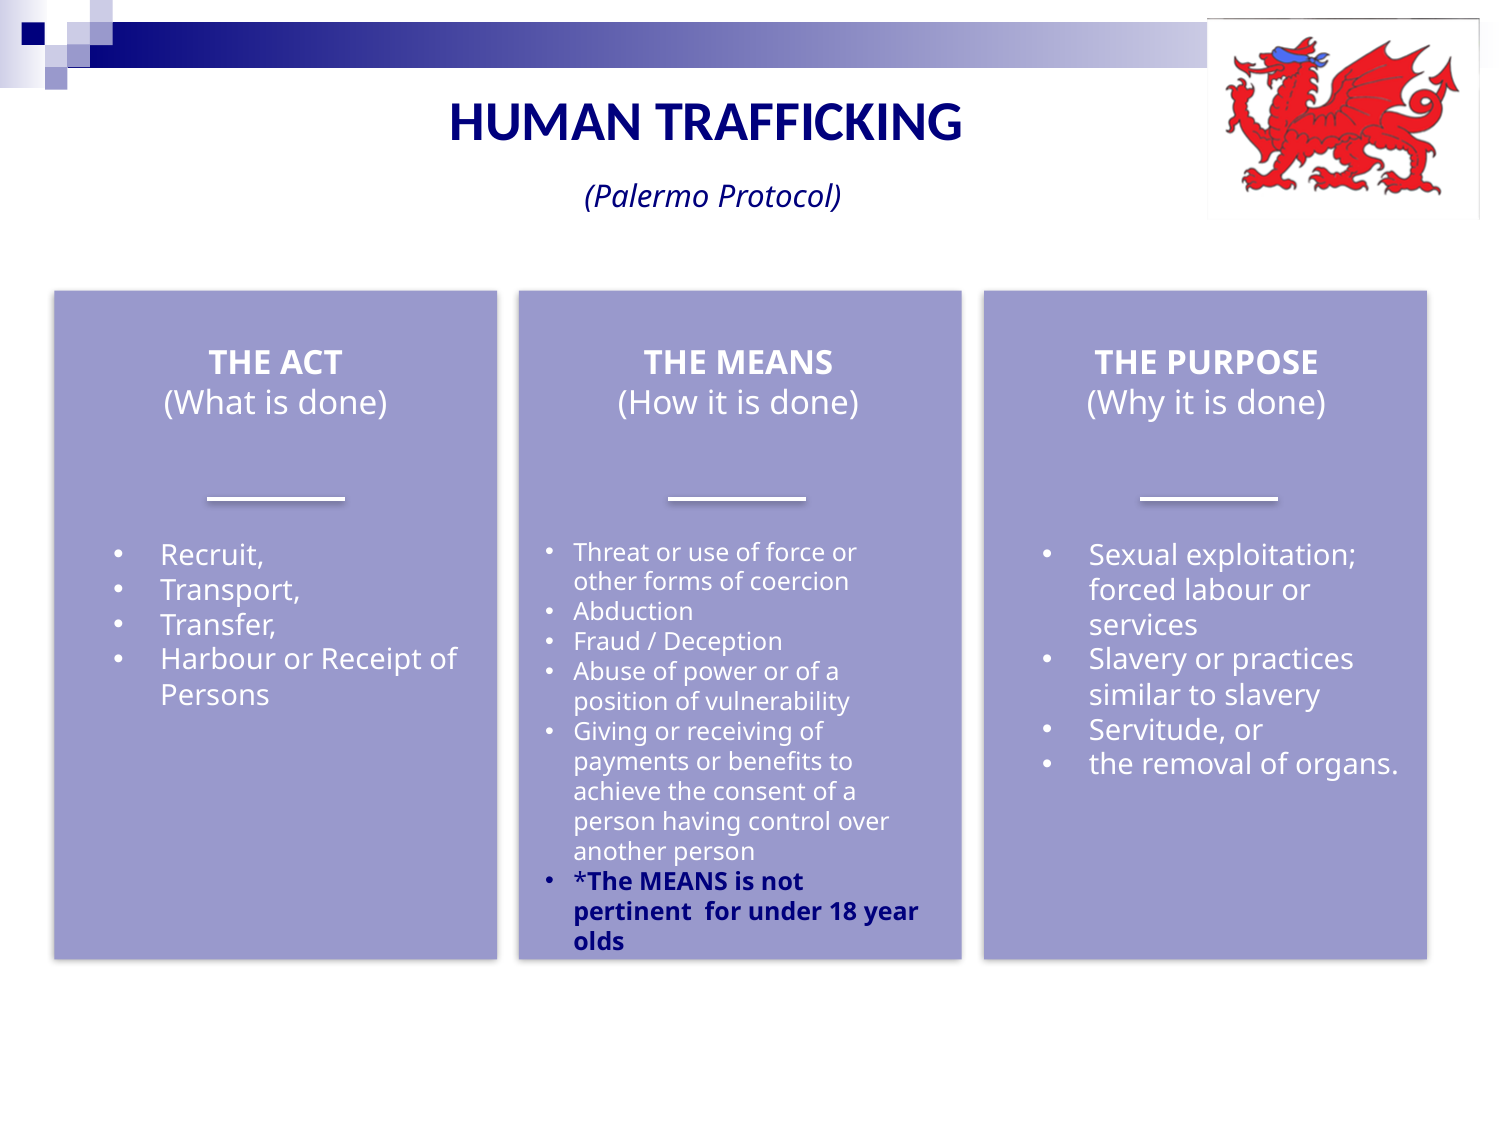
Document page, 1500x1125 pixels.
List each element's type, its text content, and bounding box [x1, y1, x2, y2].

text_box THE MEANS (How it is done) [555, 333, 922, 429]
text_box [518, 290, 962, 960]
text_box (Palermo Protocol) [294, 169, 1132, 222]
text_box THE PURPOSE (Why it is done) [1023, 333, 1390, 429]
text_box [54, 290, 498, 960]
text_box Recruit, Transport, Transfer, Harbour or Receipt of Persons [98, 528, 498, 719]
text_box Sexual exploitation; forced labour or services Slavery or practices similar to slavery Servitude, or the removal of organs. [1027, 528, 1426, 823]
text_box [983, 290, 1428, 960]
text_box HUMAN TRAFFICKING [294, 76, 1132, 159]
text_box THE ACT (What is done) [92, 333, 459, 429]
picture [1204, 18, 1483, 246]
text_box Threat or use of force or other forms of coercion Abduction Fraud / Deception Abuse of power or of a position of vulnerability Giving or receiving of payments or benefits to achieve the consent of a person having control over another person *The MEANS is not pertinent for under 18 year olds [530, 528, 940, 963]
